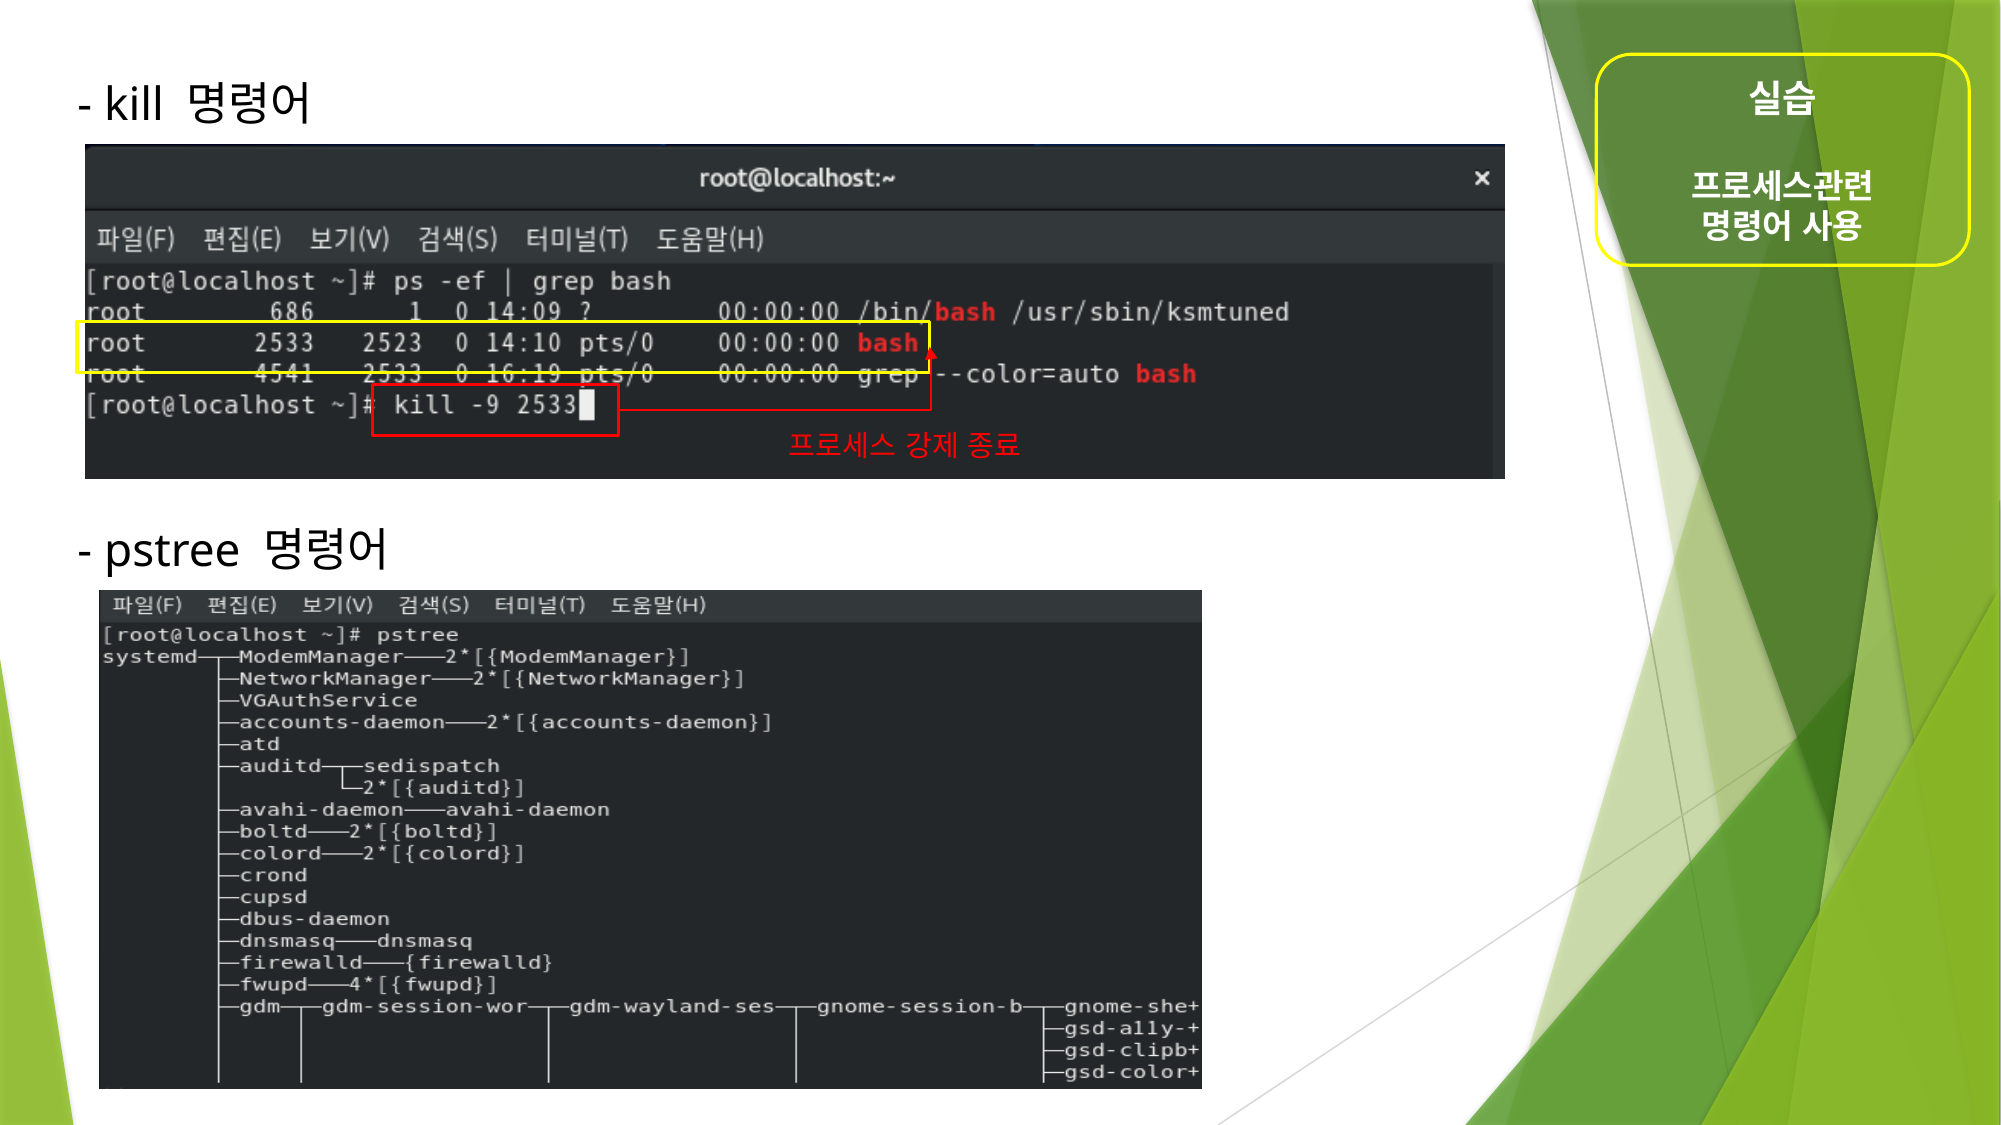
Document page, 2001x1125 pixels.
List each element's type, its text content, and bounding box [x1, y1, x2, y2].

text_box - pstree 명령어 [62, 496, 1082, 607]
picture [99, 590, 1202, 1090]
text_box [75, 320, 79, 374]
picture [84, 143, 1505, 480]
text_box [617, 346, 931, 411]
text_box 실습 프로세스관련 명령어 사용 [1594, 52, 1971, 267]
text_box - kill 명령어 [62, 49, 1082, 161]
